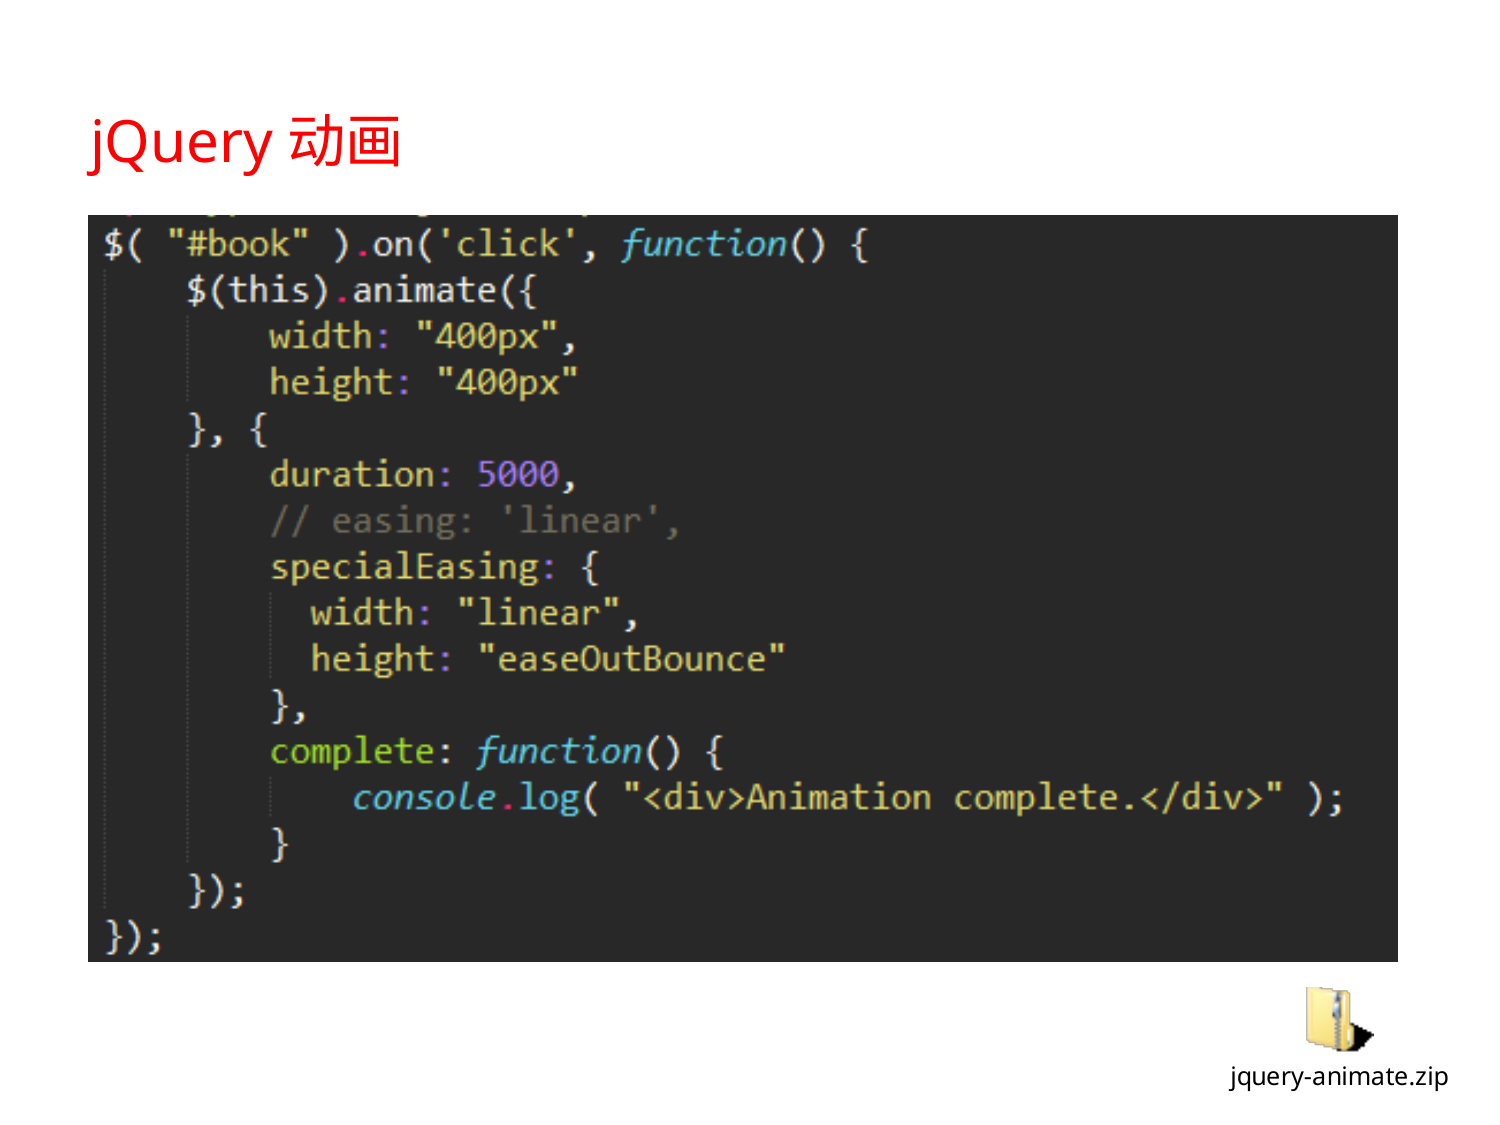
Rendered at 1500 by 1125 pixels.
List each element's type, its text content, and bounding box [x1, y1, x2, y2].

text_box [1198, 987, 1481, 1105]
picture [88, 215, 1398, 962]
title jQuery动画 [75, 45, 1425, 233]
